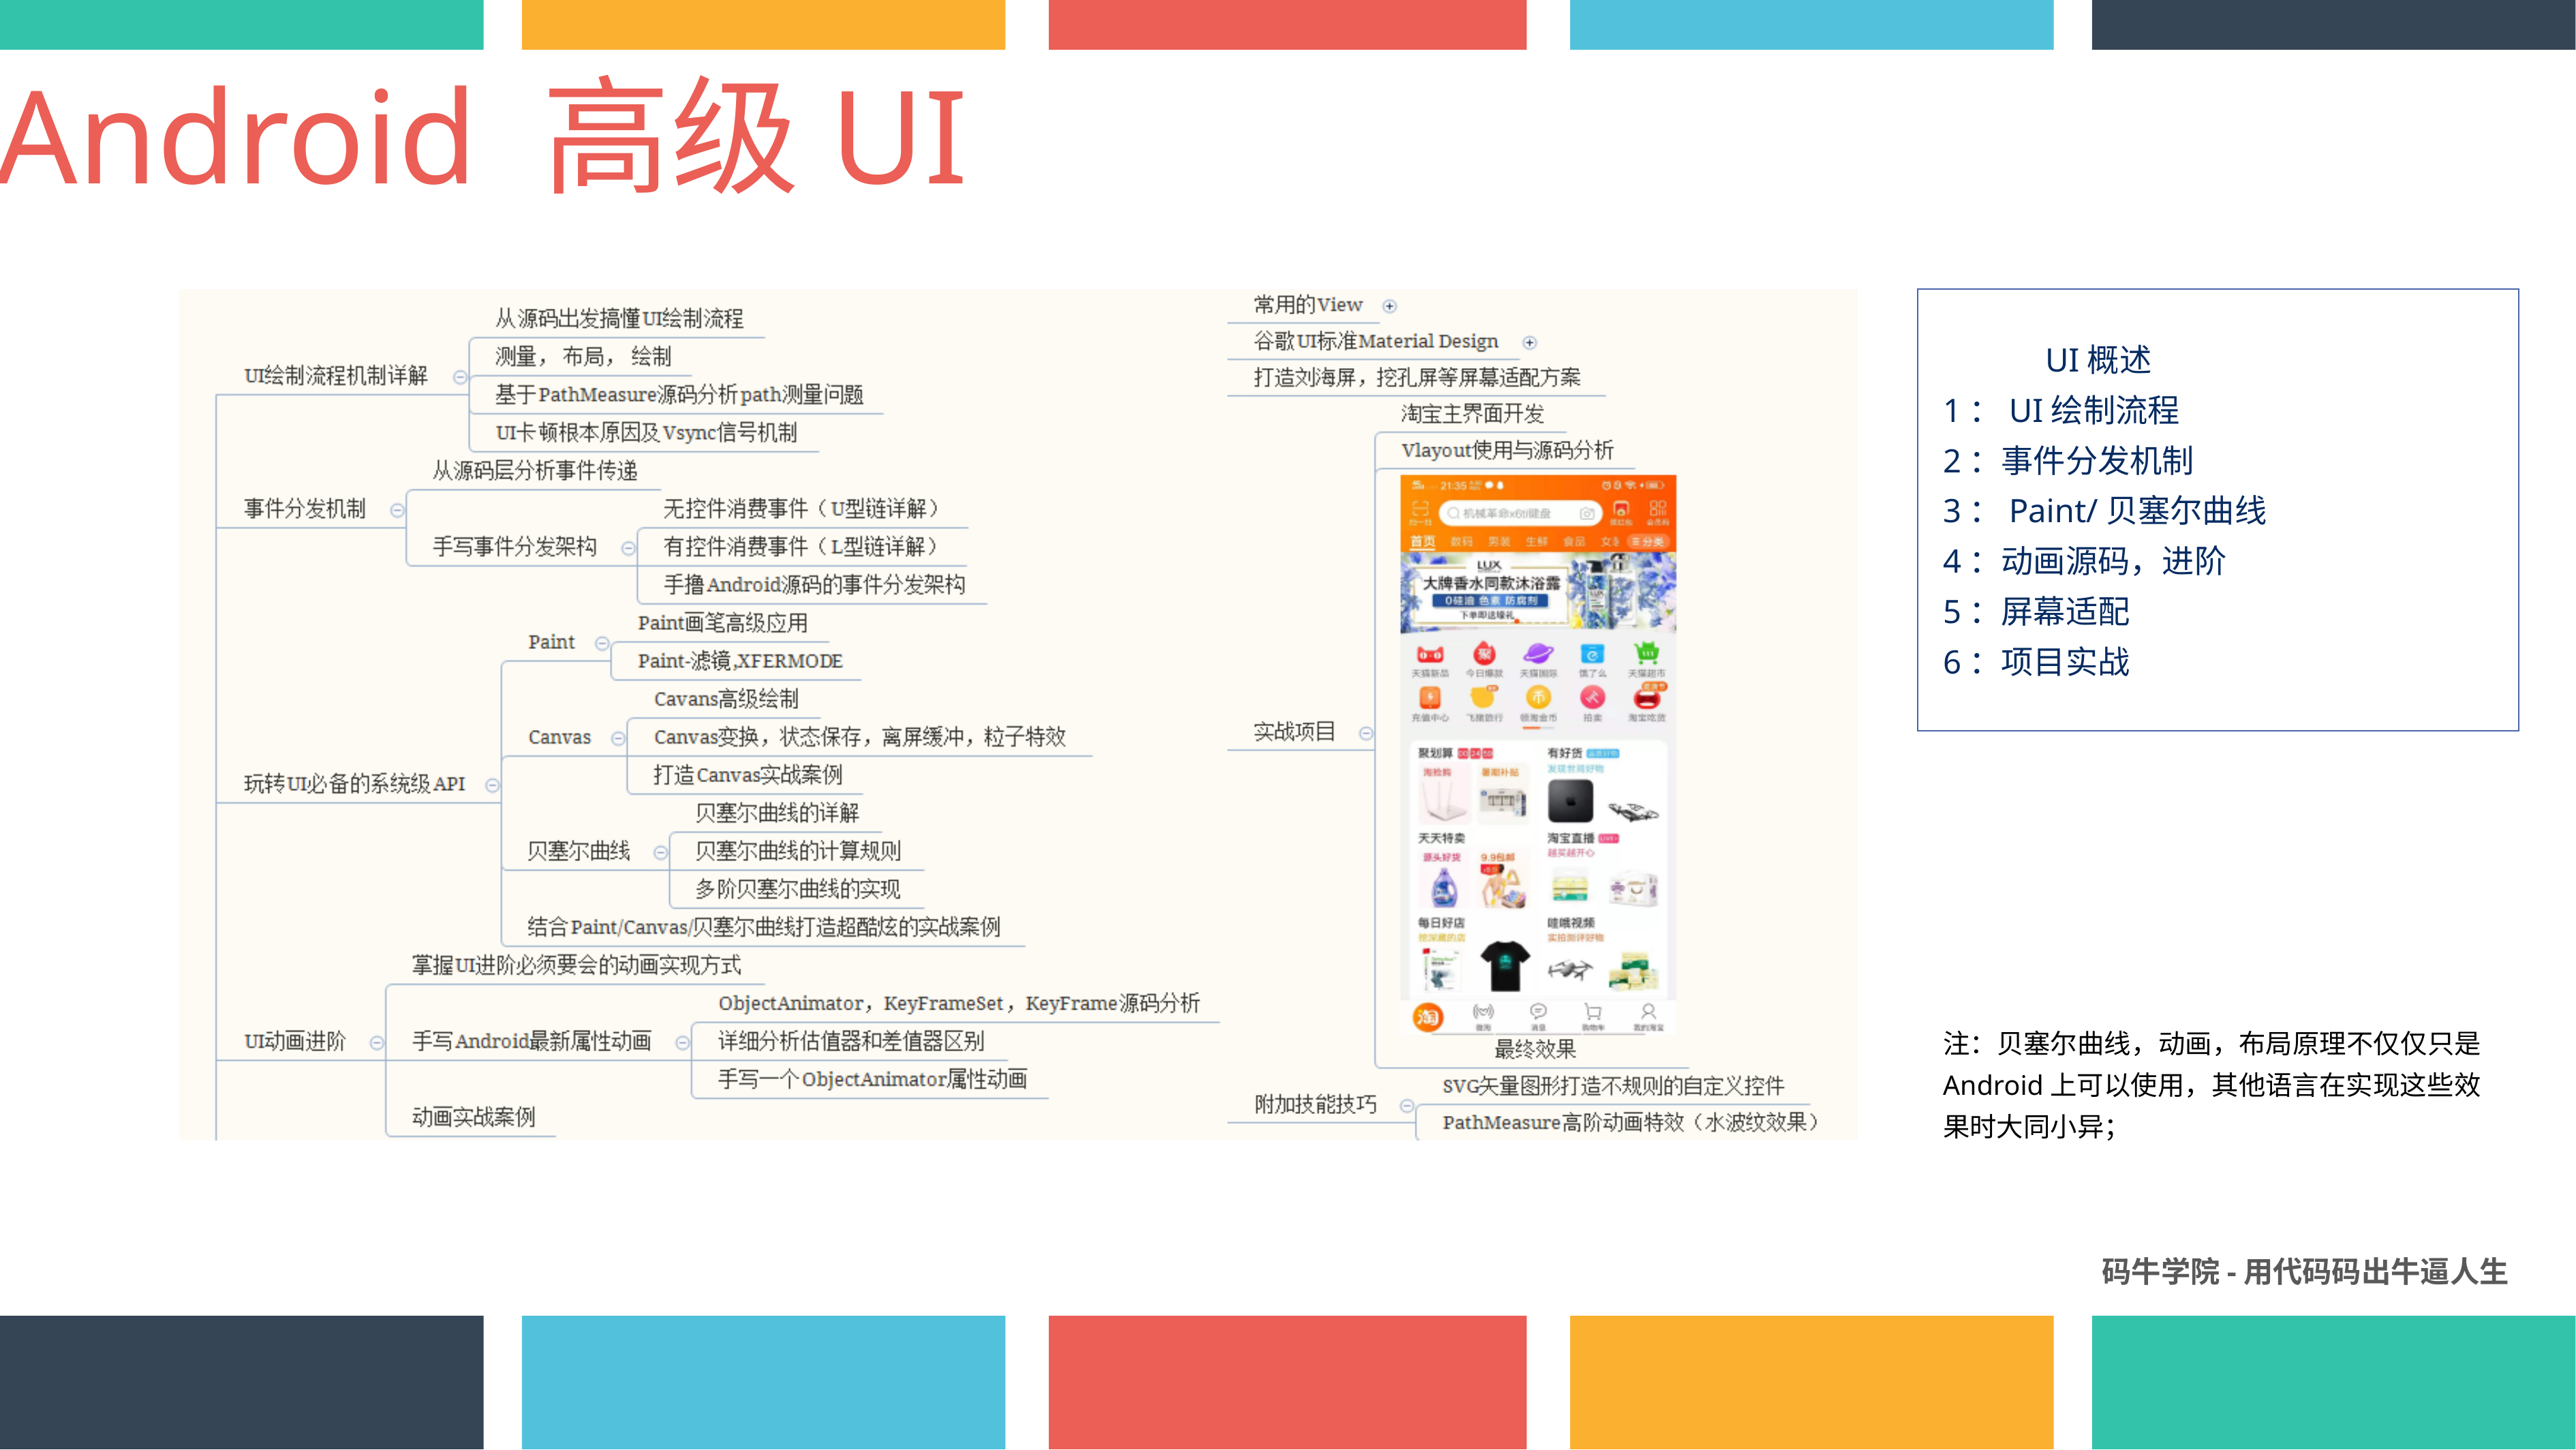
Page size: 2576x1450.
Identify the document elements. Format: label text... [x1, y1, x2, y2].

text_box UI概述 1：UI绘制流程 2：事件分发机制 3：Paint/贝塞尔曲线 4：动画源码，进阶 5：屏幕适配 6：项目实战 [1933, 322, 2500, 685]
text_box [2091, 0, 2576, 50]
picture [179, 289, 1858, 1141]
text_box [2091, 1316, 2576, 1449]
text_box [1917, 288, 2519, 731]
text_box [1570, 1316, 2054, 1449]
text_box [1049, 0, 1527, 50]
text_box [1049, 1316, 1527, 1449]
text_box Android 高级UI [0, 49, 979, 215]
text_box [0, 0, 484, 49]
text_box [521, 1316, 1006, 1449]
text_box 码牛学院-用代码码出牛逼人生 [2091, 1240, 2535, 1293]
text_box [1570, 0, 2054, 50]
text_box [0, 1316, 484, 1449]
text_box 注：贝塞尔曲线，动画，布局原理不仅仅只是Android上可以使用，其他语言在实现这些效果时大同小异； [1933, 1012, 2500, 1148]
text_box [521, 0, 1006, 50]
